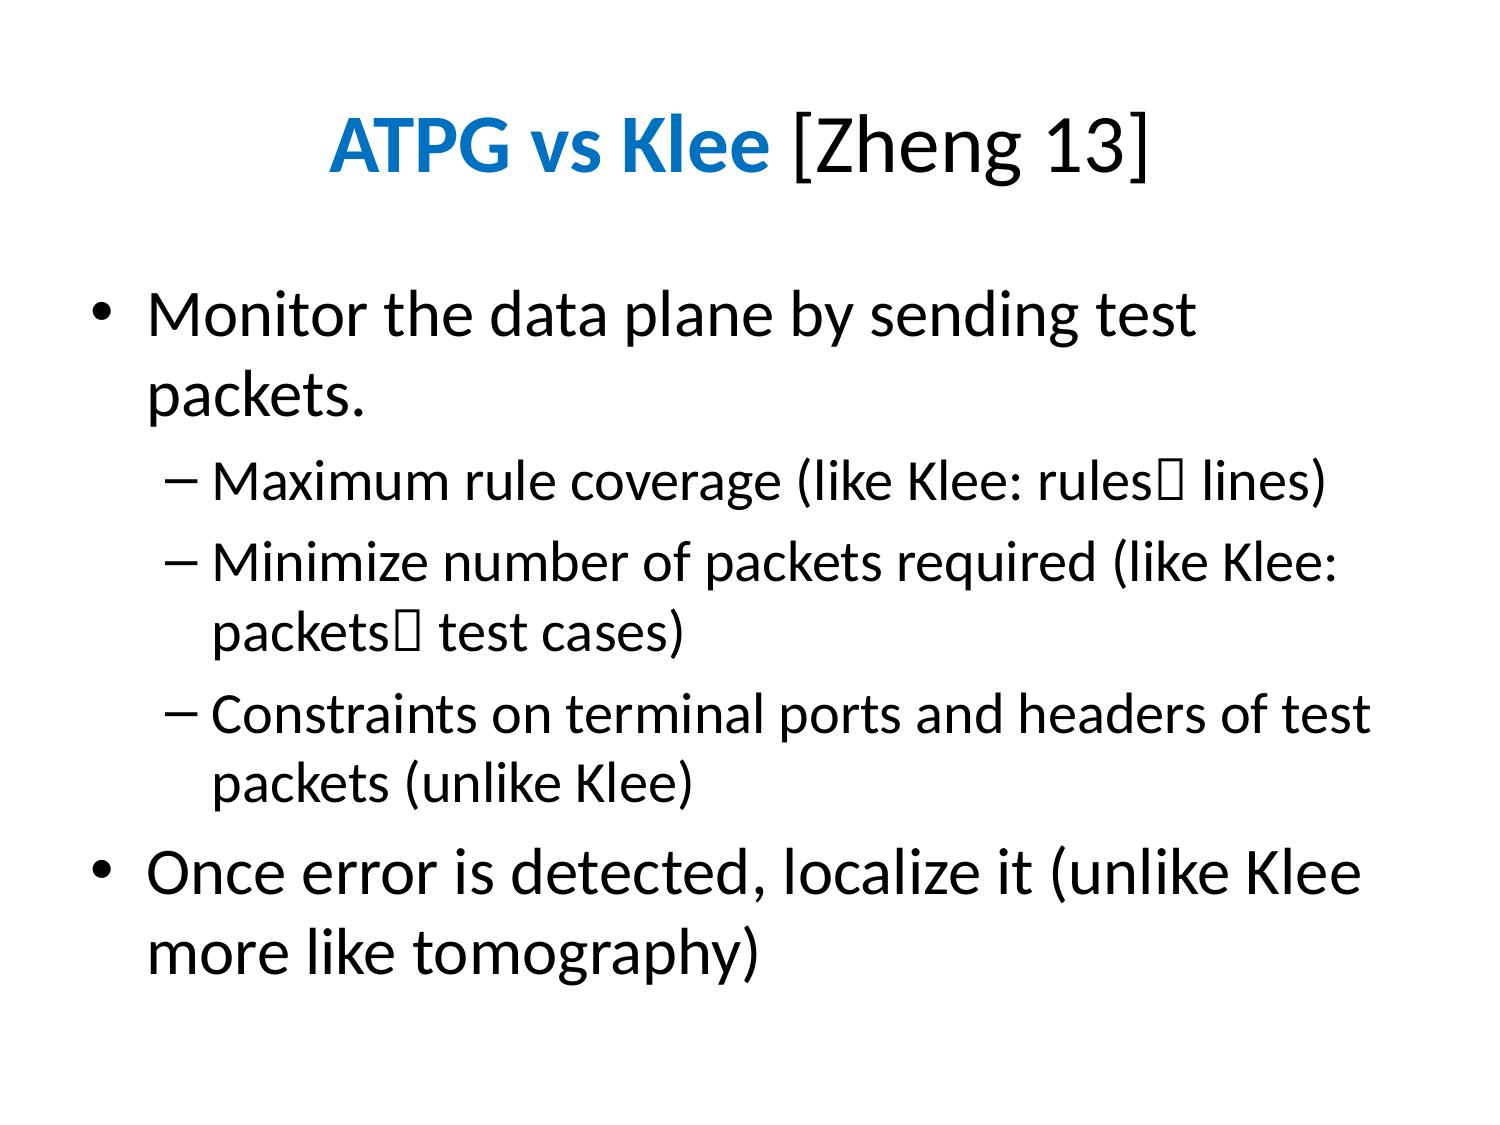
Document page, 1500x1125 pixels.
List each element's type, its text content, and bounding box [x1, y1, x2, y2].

list Monitor the data plane by sending test packets. Maximum rule coverage (like Klee: rules lines) Minimize number of packets required (like Klee: packets test cases) Constraints on terminal ports and headers of test packets (unlike Klee) Once error is detected, localize it (unlike Klee more like tomography) [74, 262, 1426, 1006]
title ATPG vs Klee [Zheng 13] [74, 44, 1426, 233]
